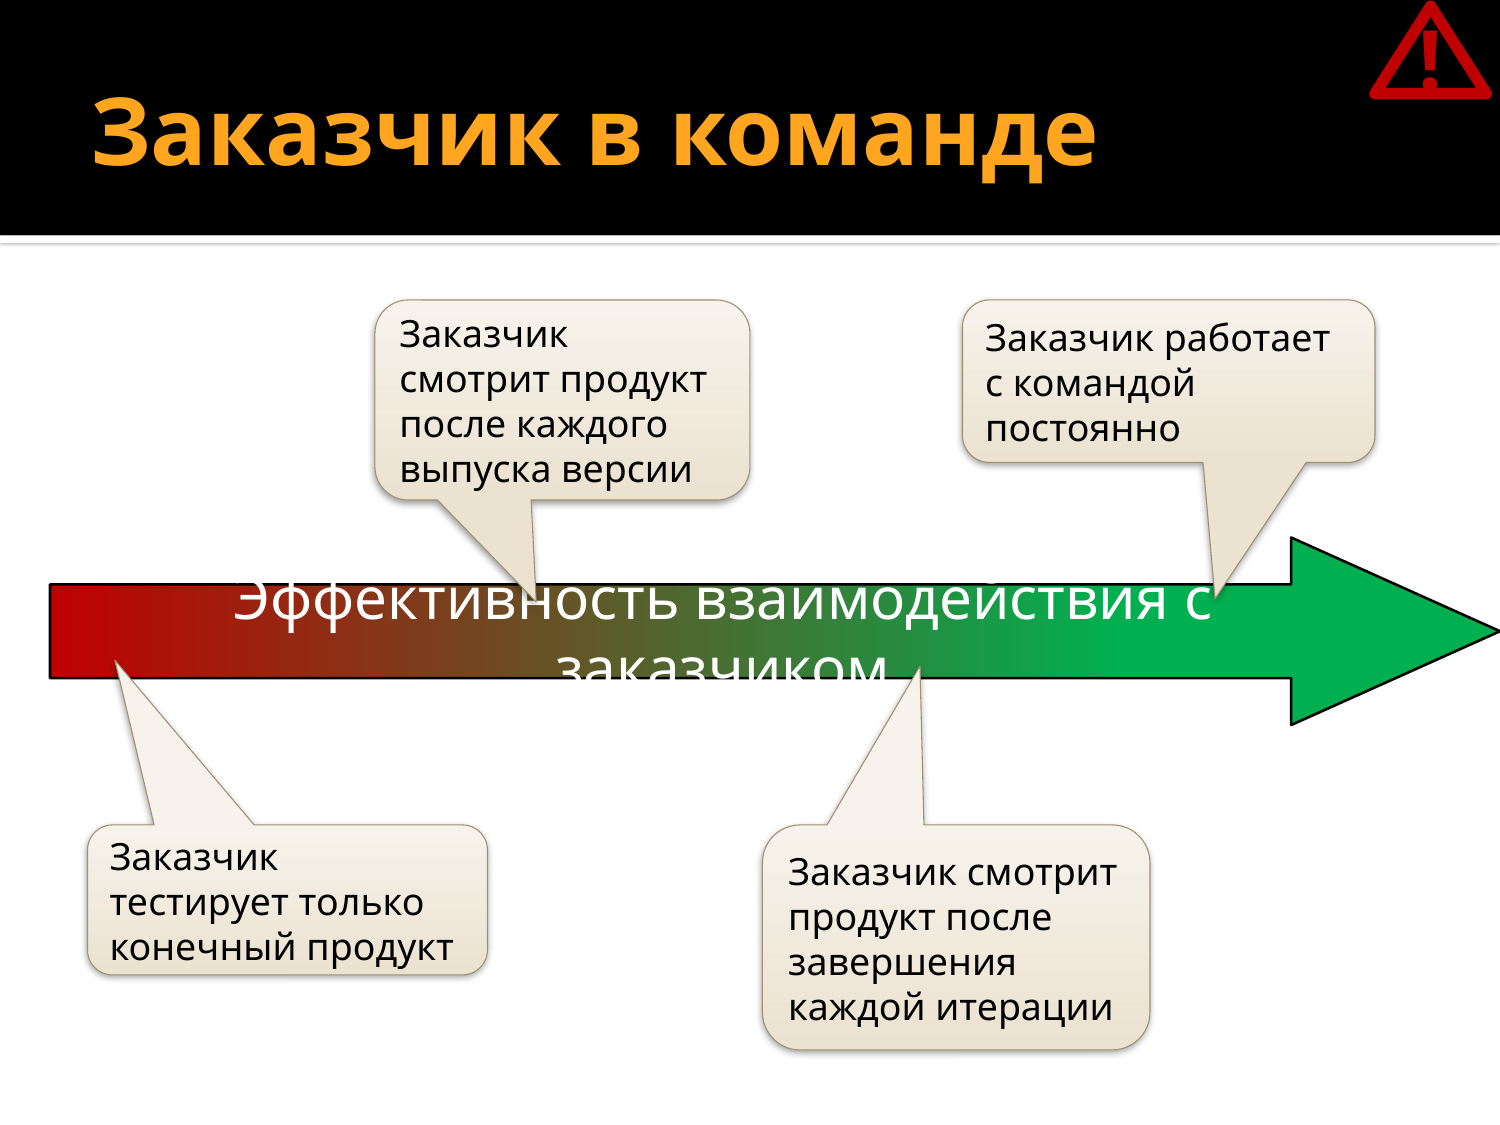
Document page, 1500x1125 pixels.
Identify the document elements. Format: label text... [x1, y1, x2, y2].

text_box Заказчик работает с командой постоянно [961, 299, 1376, 600]
text_box Эффективность взаимодействия с заказчиком [46, 533, 1500, 729]
text_box [1479, 74, 1491, 98]
text_box ! [1404, 0, 1479, 115]
text_box Заказчик тестирует только конечный продукт [86, 659, 489, 976]
text_box [1370, 40, 1404, 98]
title Заказчик в команде [75, 25, 1425, 231]
text_box Заказчик смотрит продукт после завершения каждой итерации [761, 665, 1151, 1051]
text_box Заказчик смотрит продукт после каждого выпуска версии [374, 299, 751, 603]
